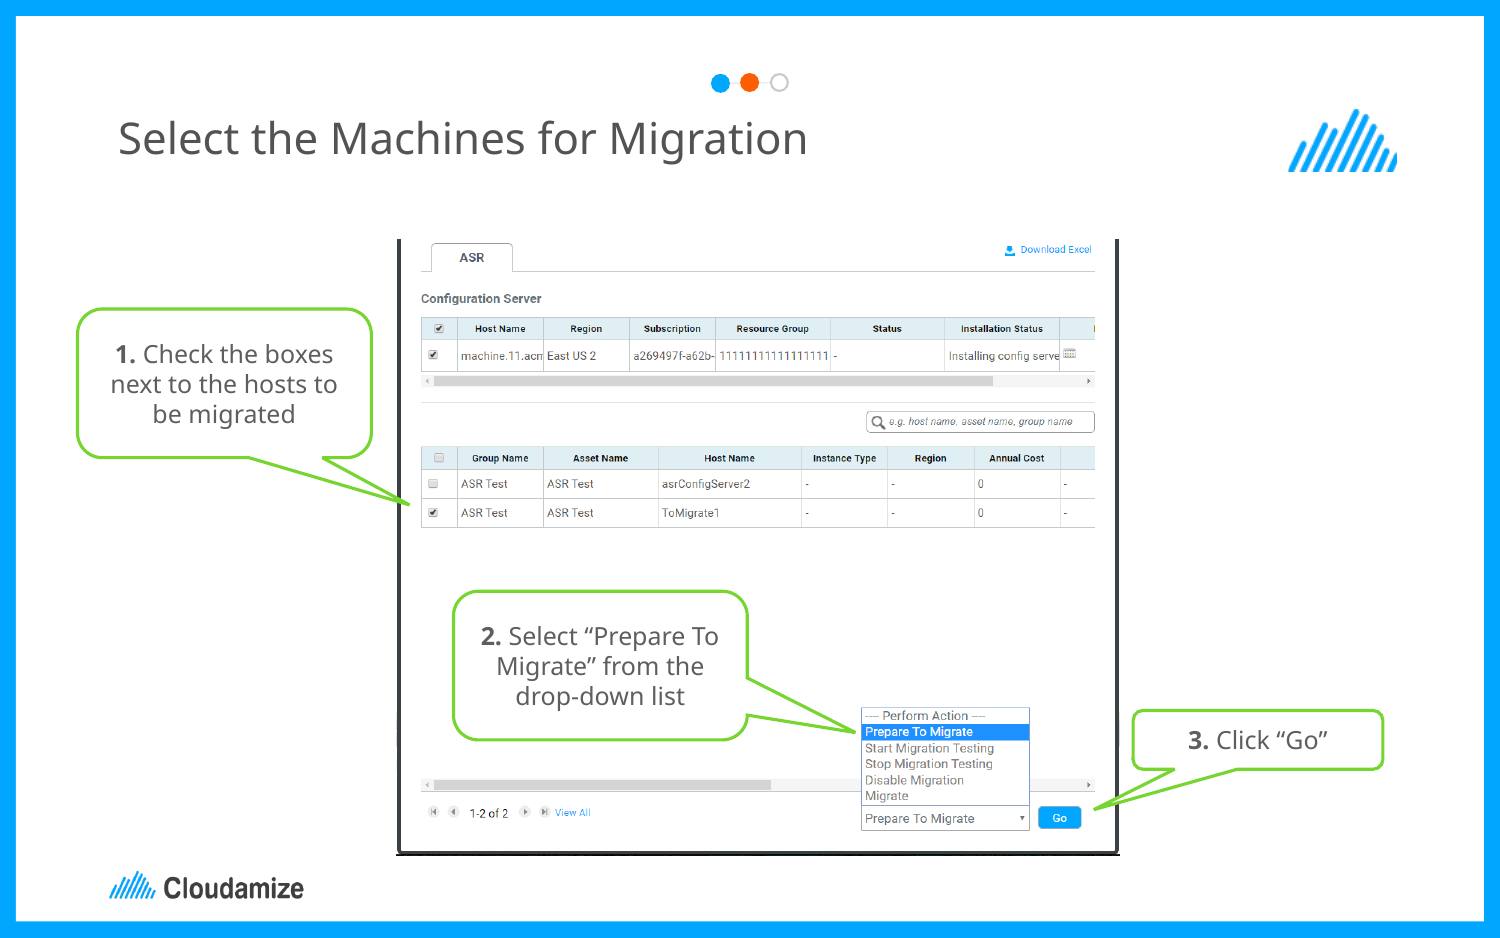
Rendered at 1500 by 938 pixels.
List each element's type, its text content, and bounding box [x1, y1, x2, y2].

text_box 1. Check the boxes next to the hosts to be migrated [76, 307, 396, 503]
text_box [711, 74, 788, 92]
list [396, 239, 1120, 856]
text_box 3. Click “Go” [1120, 709, 1384, 804]
title Select the Machines for Migration [103, 49, 1258, 232]
